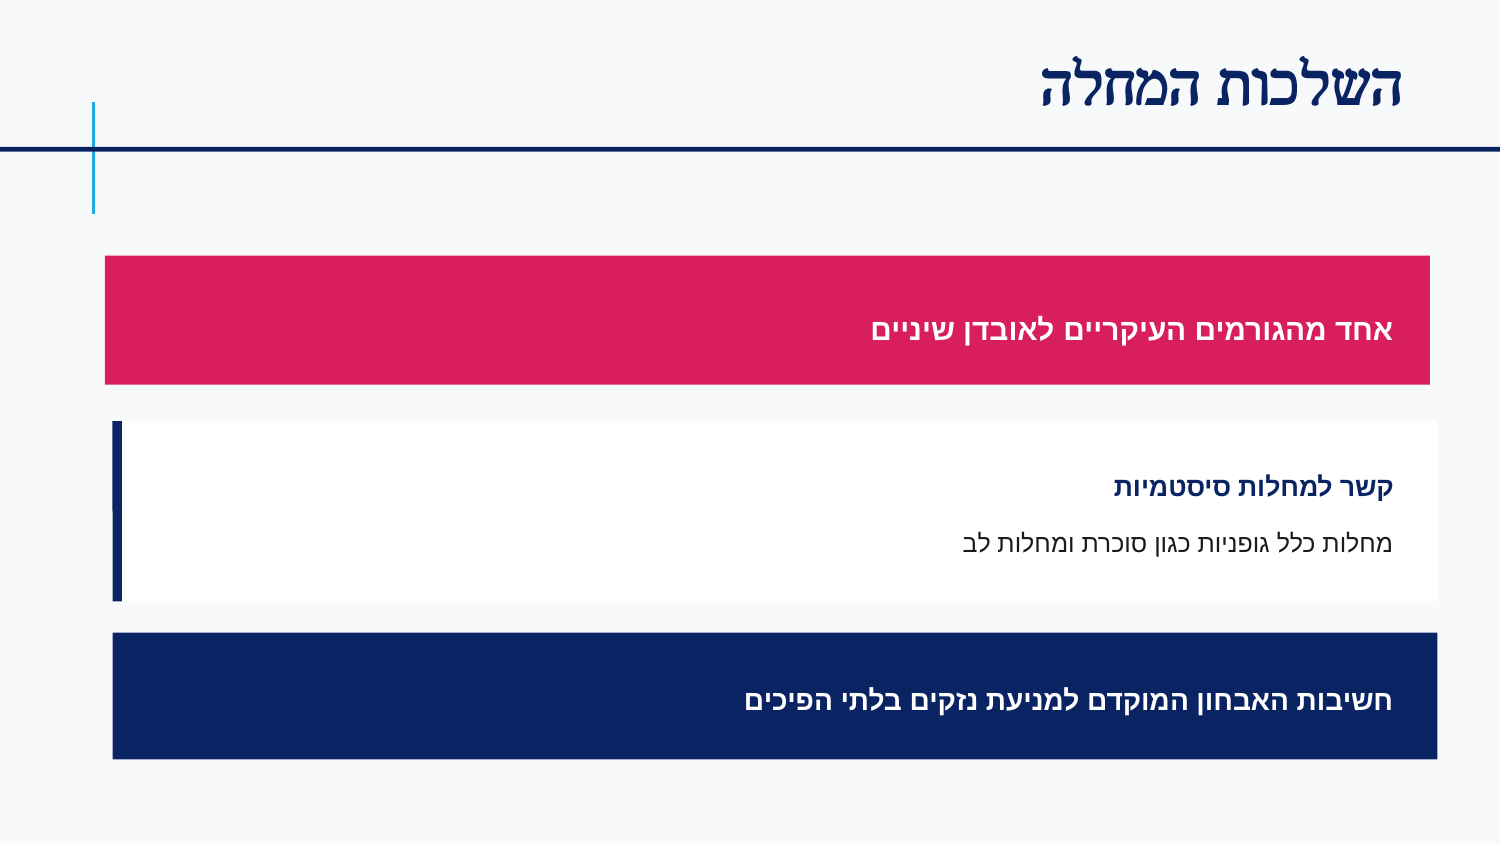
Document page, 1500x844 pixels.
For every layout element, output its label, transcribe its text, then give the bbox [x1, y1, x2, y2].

text_box [104, 255, 1430, 385]
text_box [112, 421, 117, 602]
text_box השלכות המחלה [708, 0, 1450, 147]
text_box [112, 632, 1438, 760]
text_box אחד מהגורמים העיקריים לאובדן שיניים [131, 304, 1394, 347]
text_box קשר למחלות סיסטמיות [141, 464, 1394, 502]
text_box מחלות כלל גופניות כגון סוכרת ומחלות לב [141, 517, 1394, 558]
text_box [118, 421, 1438, 602]
text_box חשיבות האבחון המוקדם למניעת נזקים בלתי הפיכים [131, 676, 1394, 716]
